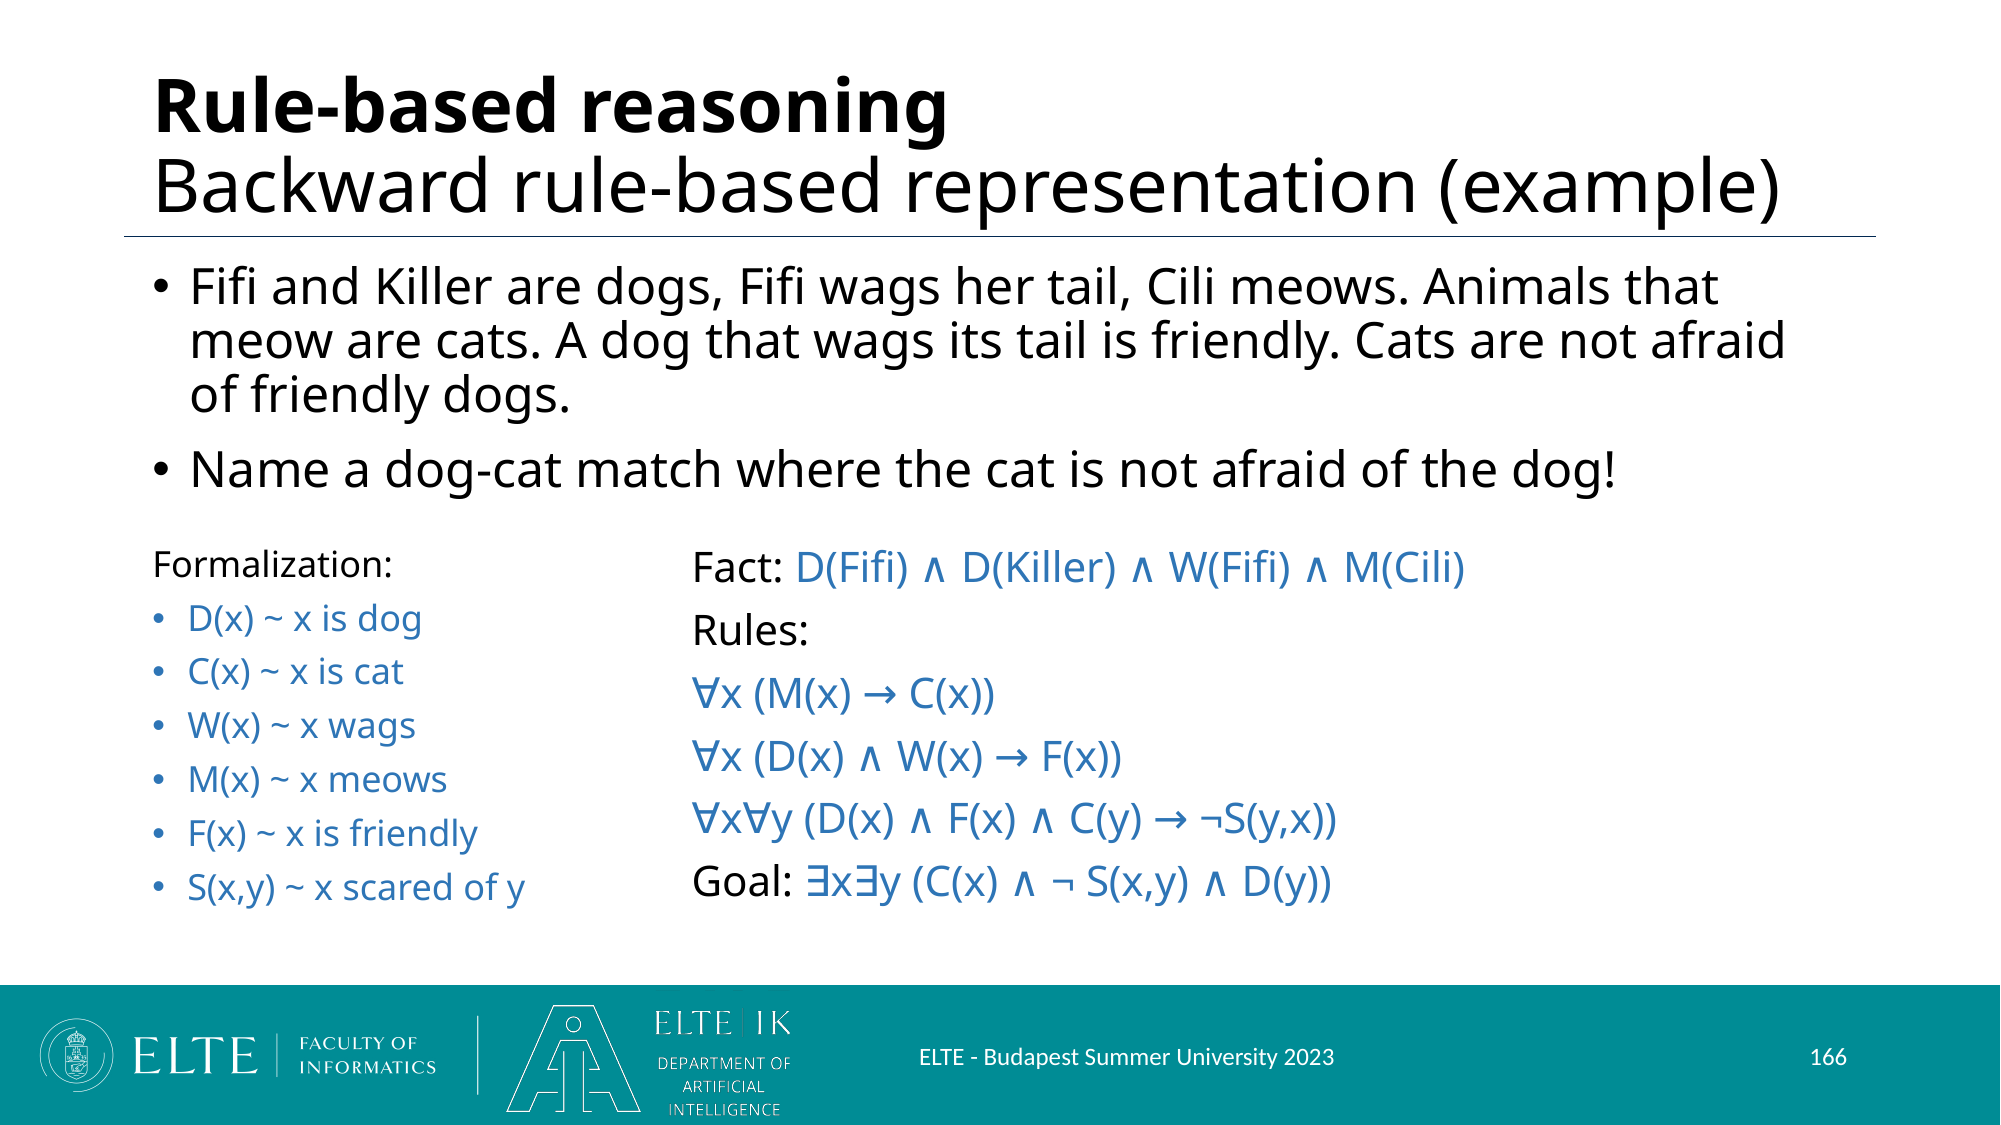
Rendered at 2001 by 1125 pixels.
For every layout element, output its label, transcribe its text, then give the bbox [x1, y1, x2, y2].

text_box Fact: D(Fifi) ∧ D(Killer) ∧ W(Fifi) ∧ M(Cili) Rules: ∀x (M(x) → C(x)) ∀x (D(x) ∧ W(x) → F(x)) ∀x∀y (D(x) ∧ F(x) ∧ C(y) → ¬S(y,x)) Goal: ∃x∃y (C(x) ∧ ¬ S(x,y) ∧ D(y)) [676, 538, 1863, 917]
footer ELTE - Budapest Summer University 2023 [790, 1025, 1465, 1085]
picture [0, 985, 2000, 1125]
list Fifi and Killer are dogs, Fifi wags her tail, Cili meows. Animals that meow are cats. A dog that wags its tail is friendly. Cats are not afraid of friendly dogs. Name a dog-cat match where the cat is not afraid of the dog! [137, 254, 1863, 522]
text_box Formalization: D(x) ~ x is dog C(x) ~ x is cat W(x) ~ x wags M(x) ~ x meows F(x) ~ x is friendly S(x,y) ~ x scared of y [137, 538, 605, 917]
slide_number 166 [1563, 1026, 1863, 1085]
title Rule-based reasoning Backward rule-based representation (example) [137, 59, 1863, 237]
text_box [504, 990, 790, 1120]
